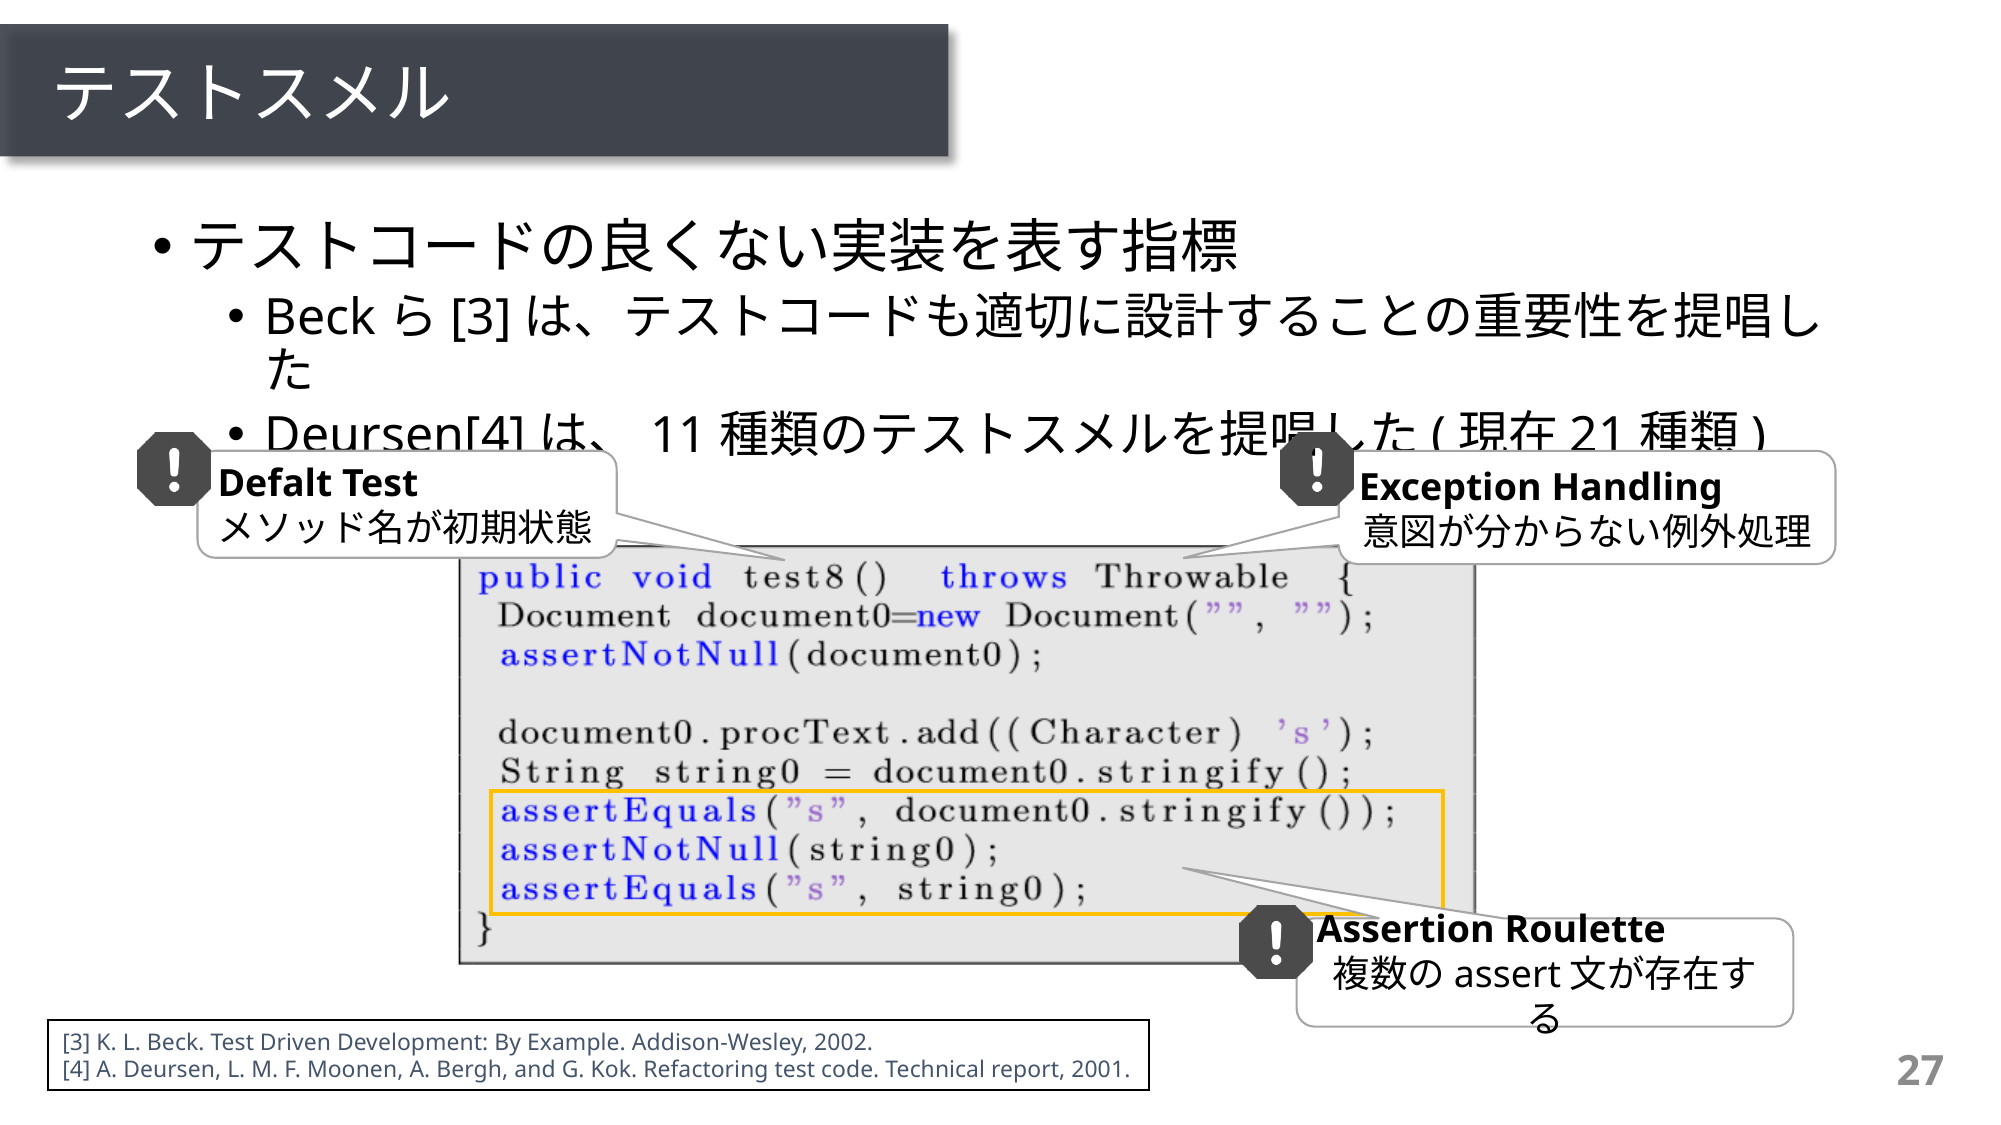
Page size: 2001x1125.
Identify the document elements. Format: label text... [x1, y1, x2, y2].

title テストスメル [36, 36, 957, 156]
picture [1280, 432, 1354, 506]
text_box [3] K. L. Beck. Test Driven Development: By Example. Addison-Wesley, 2002. [4] A. Deursen, L. M. F. Moonen, A. Bergh, and G. Kok. Refactoring test code. Technical report, 2001. [47, 1019, 1150, 1091]
list テストコードの良くない実装を表す指標 Beckら[3]は、テストコードも適切に設計することの重要性を提唱した Deursen[4]は、11種類のテストスメルを提唱した(現在21種類) [137, 210, 1879, 427]
text_box Assertion Roulette 複数のassert文が存在する [1295, 915, 1795, 1028]
text_box Exception Handling 意図が分からない例外処理 [1228, 449, 1837, 566]
picture [457, 545, 1491, 979]
picture [137, 432, 211, 506]
text_box Defalt Test メソッド名が初期状態 [196, 449, 735, 559]
